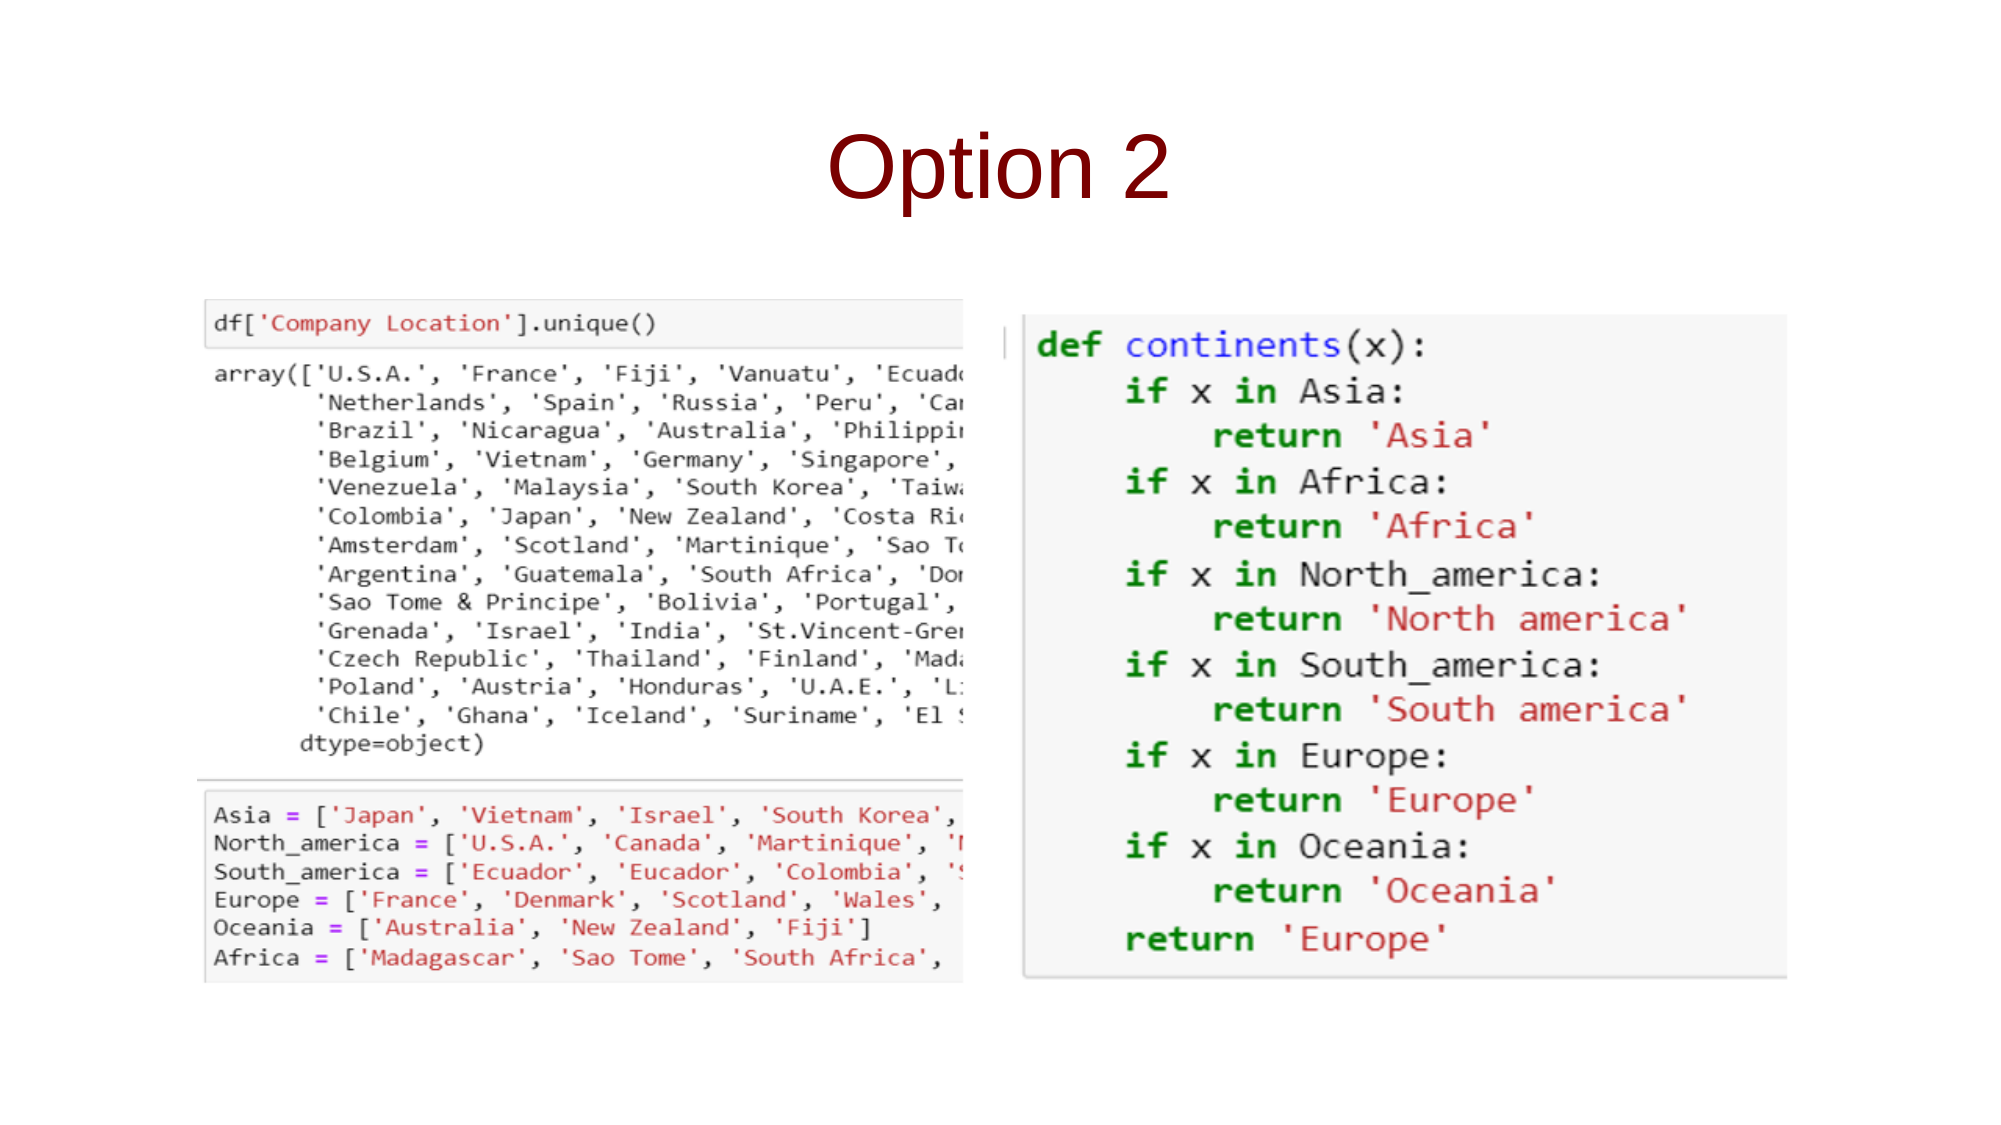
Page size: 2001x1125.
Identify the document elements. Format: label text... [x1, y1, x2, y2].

title Option 2 [137, 59, 1863, 278]
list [197, 299, 1803, 1005]
